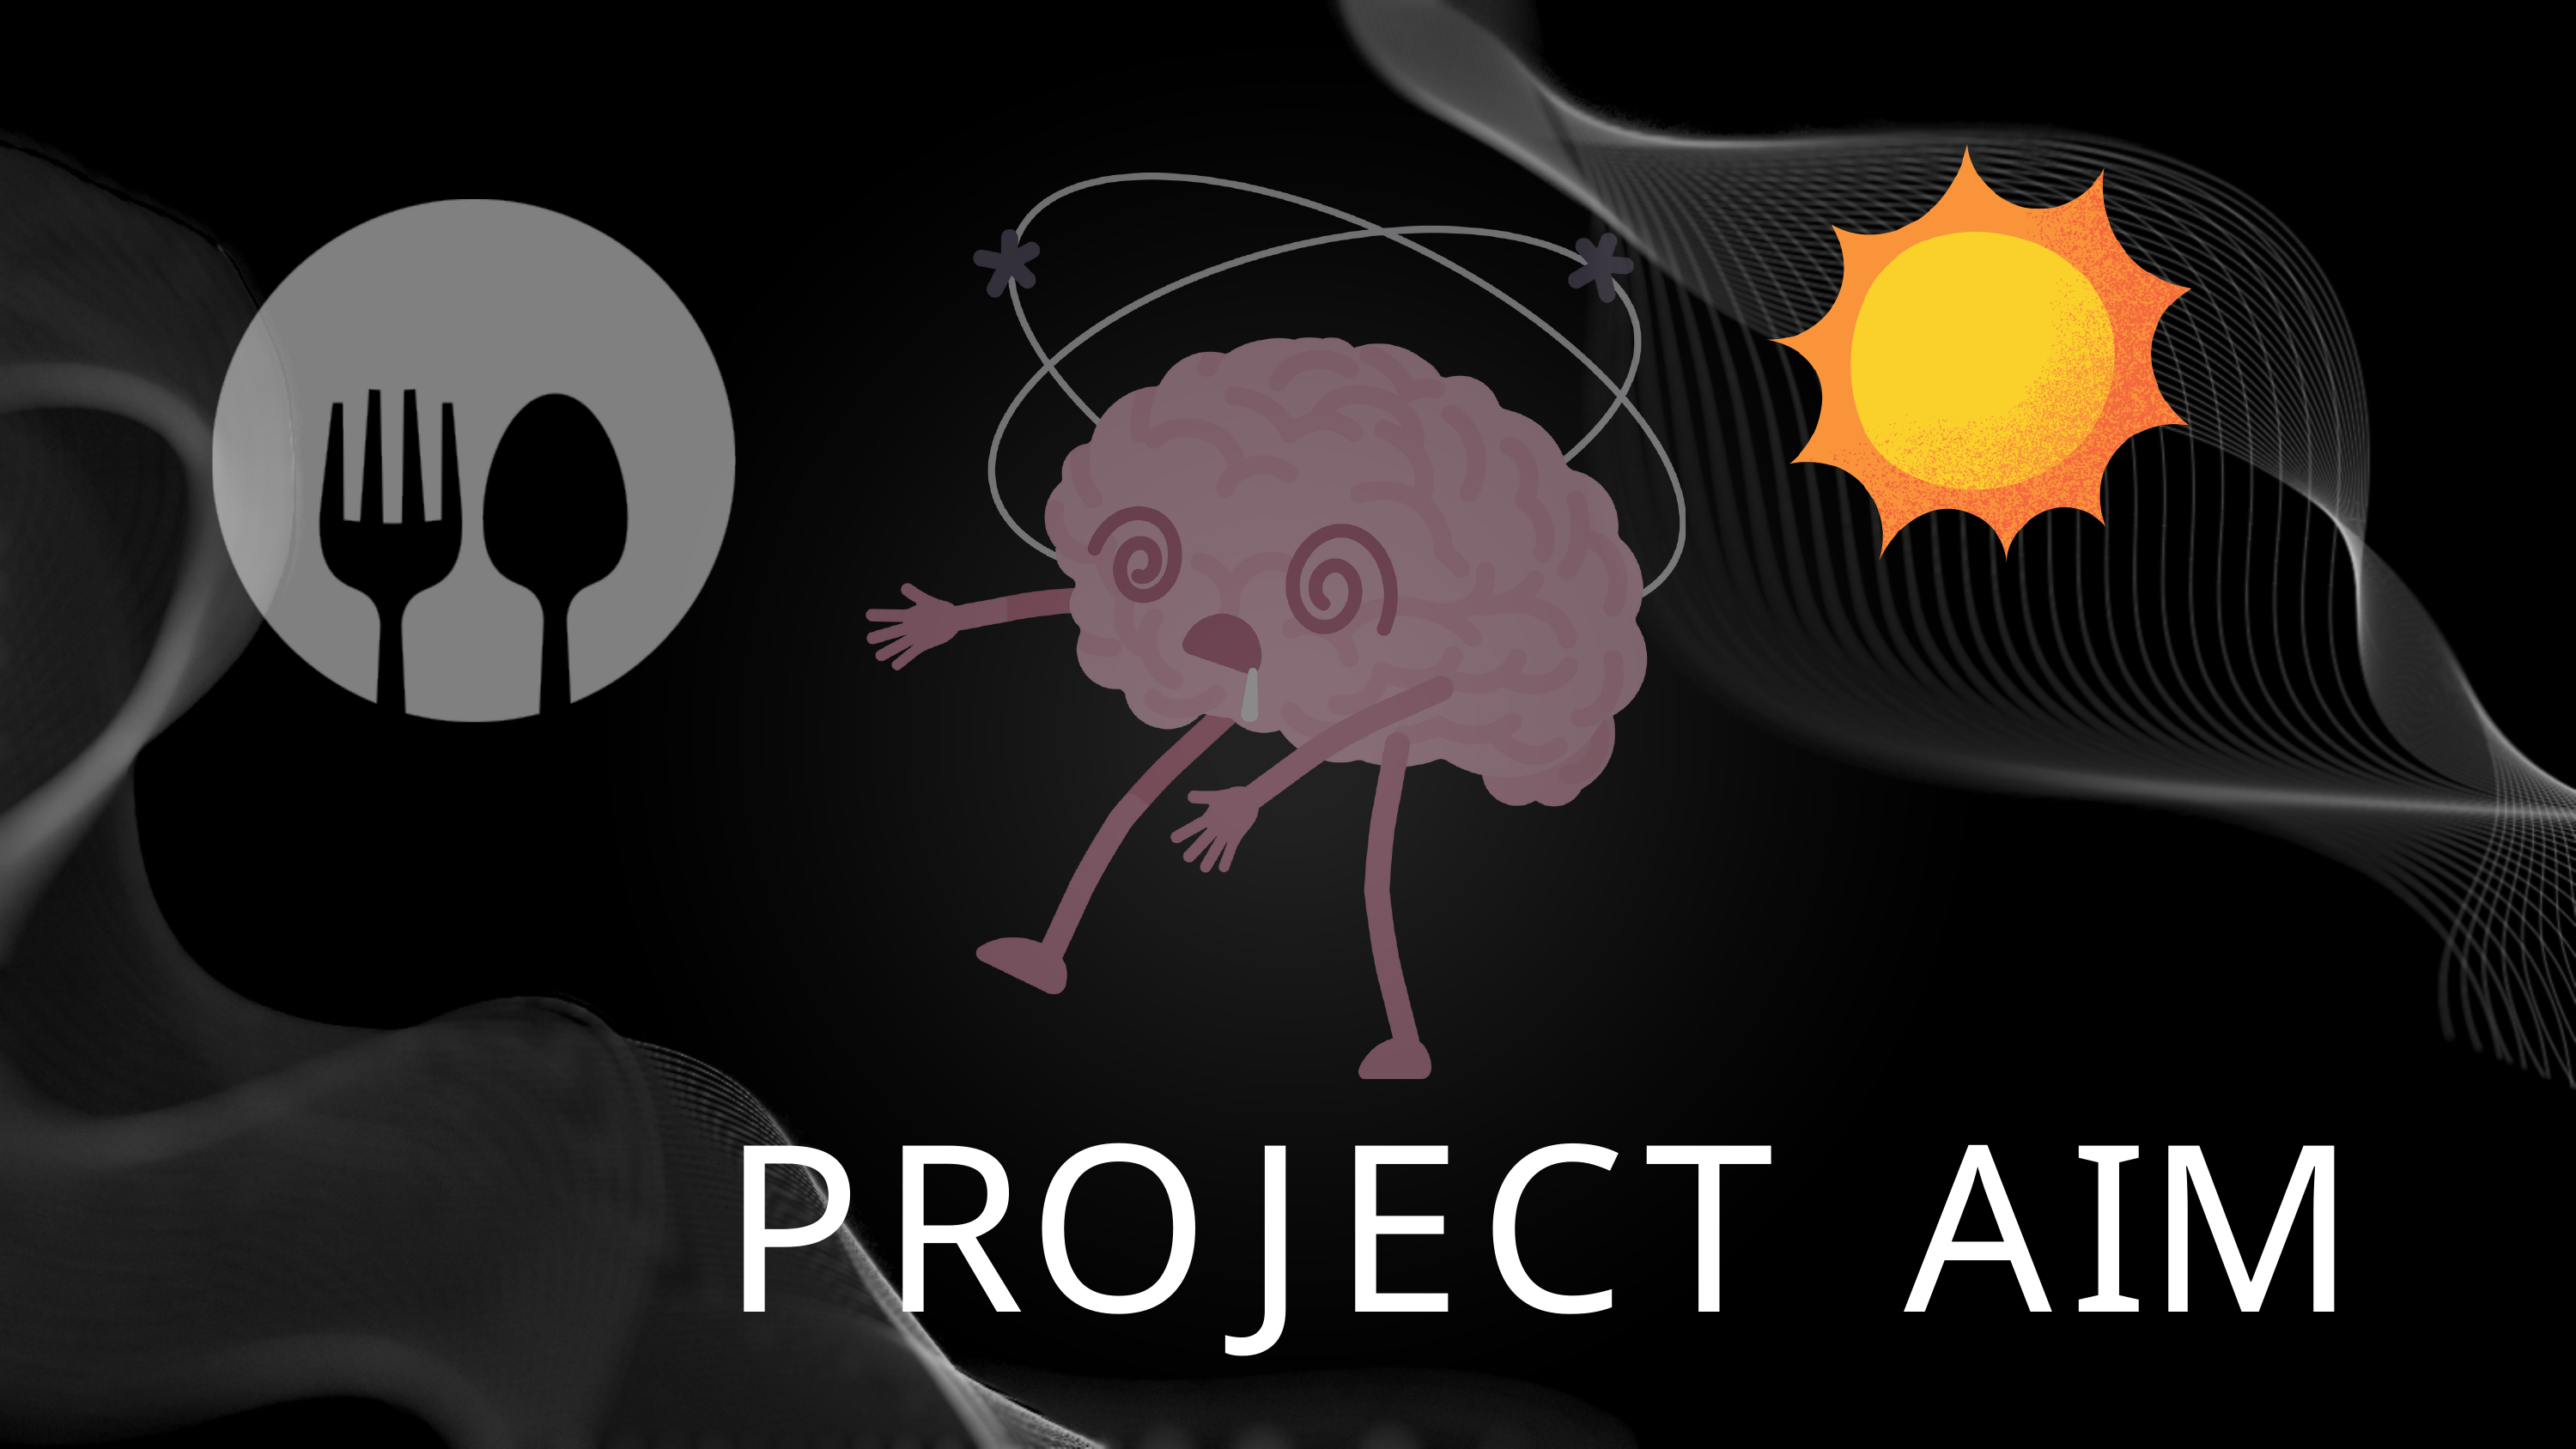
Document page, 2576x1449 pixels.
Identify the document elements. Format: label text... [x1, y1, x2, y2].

text_box [212, 199, 738, 724]
text_box C [1465, 1033, 1640, 1359]
text_box P [714, 1033, 869, 1359]
text_box [1766, 144, 2191, 563]
text_box E [1330, 1033, 1465, 1359]
text_box J [1221, 1033, 1330, 1359]
text_box M [2142, 1033, 2362, 1359]
text_box R [869, 1033, 1017, 1359]
text_box A [1887, 1033, 2069, 1359]
text_box O [1017, 1033, 1221, 1359]
text_box [0, 0, 2576, 1449]
text_box [866, 173, 1686, 1033]
text_box T [1640, 1033, 1779, 1359]
text_box I [2069, 1033, 2142, 1359]
